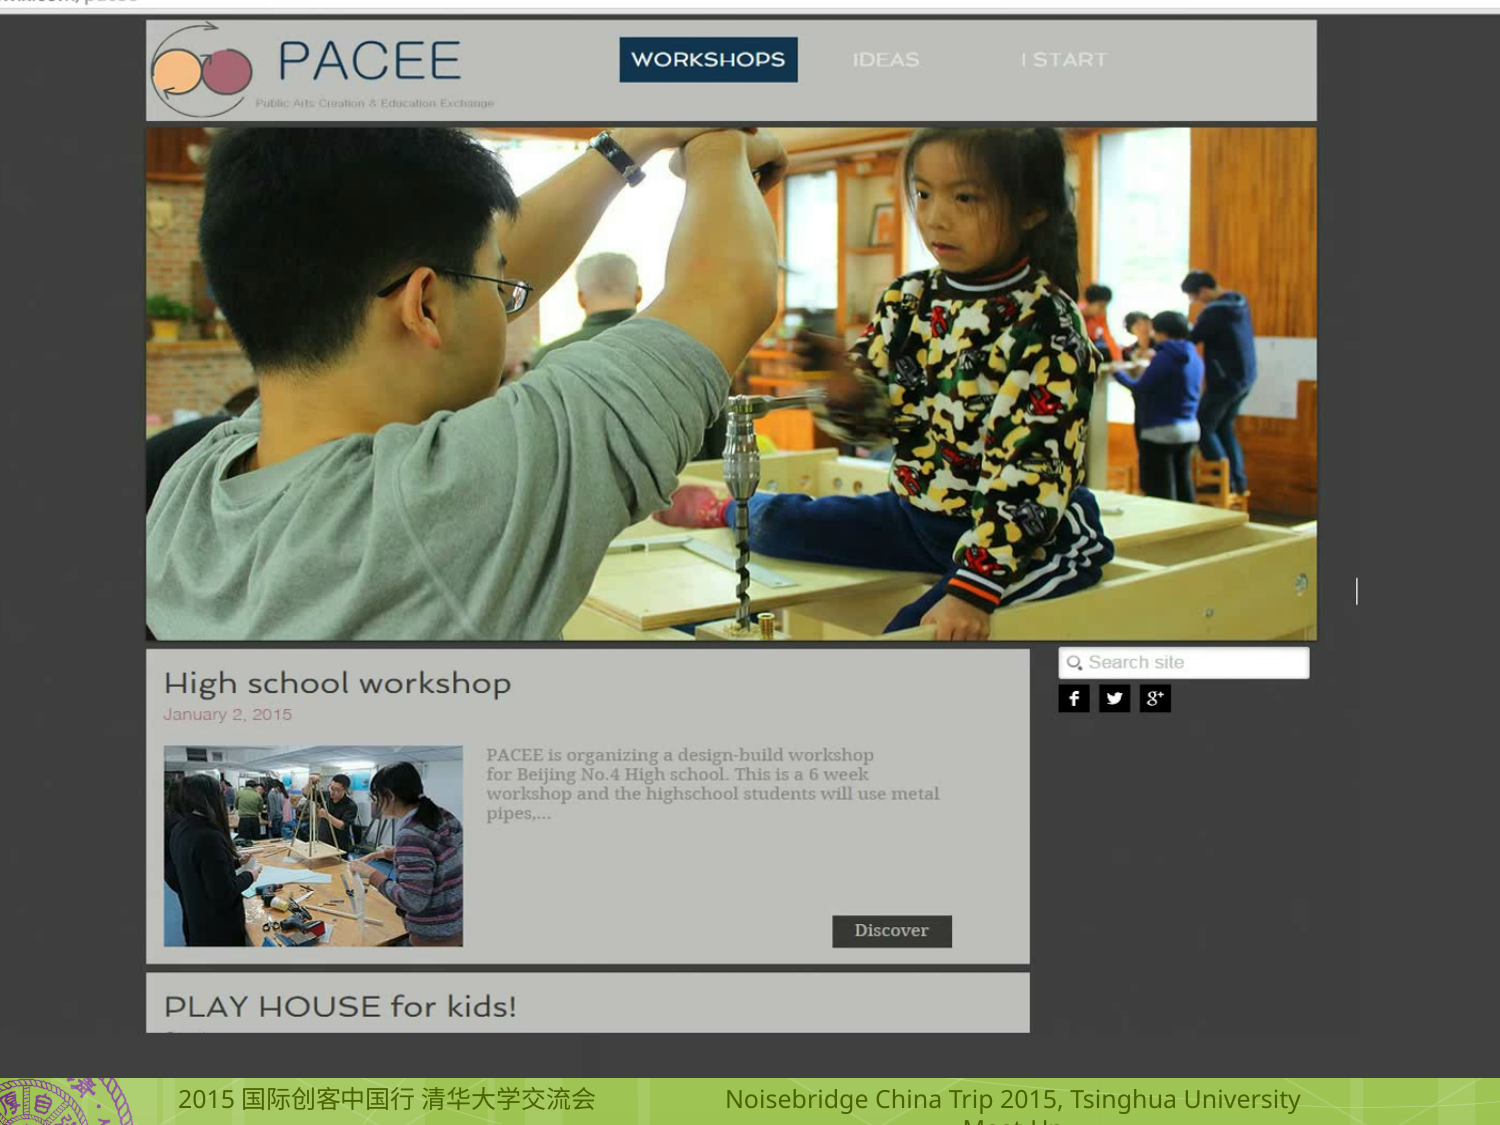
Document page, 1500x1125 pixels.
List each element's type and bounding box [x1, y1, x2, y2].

list [0, 0, 1500, 1079]
picture [0, 1079, 12, 1125]
